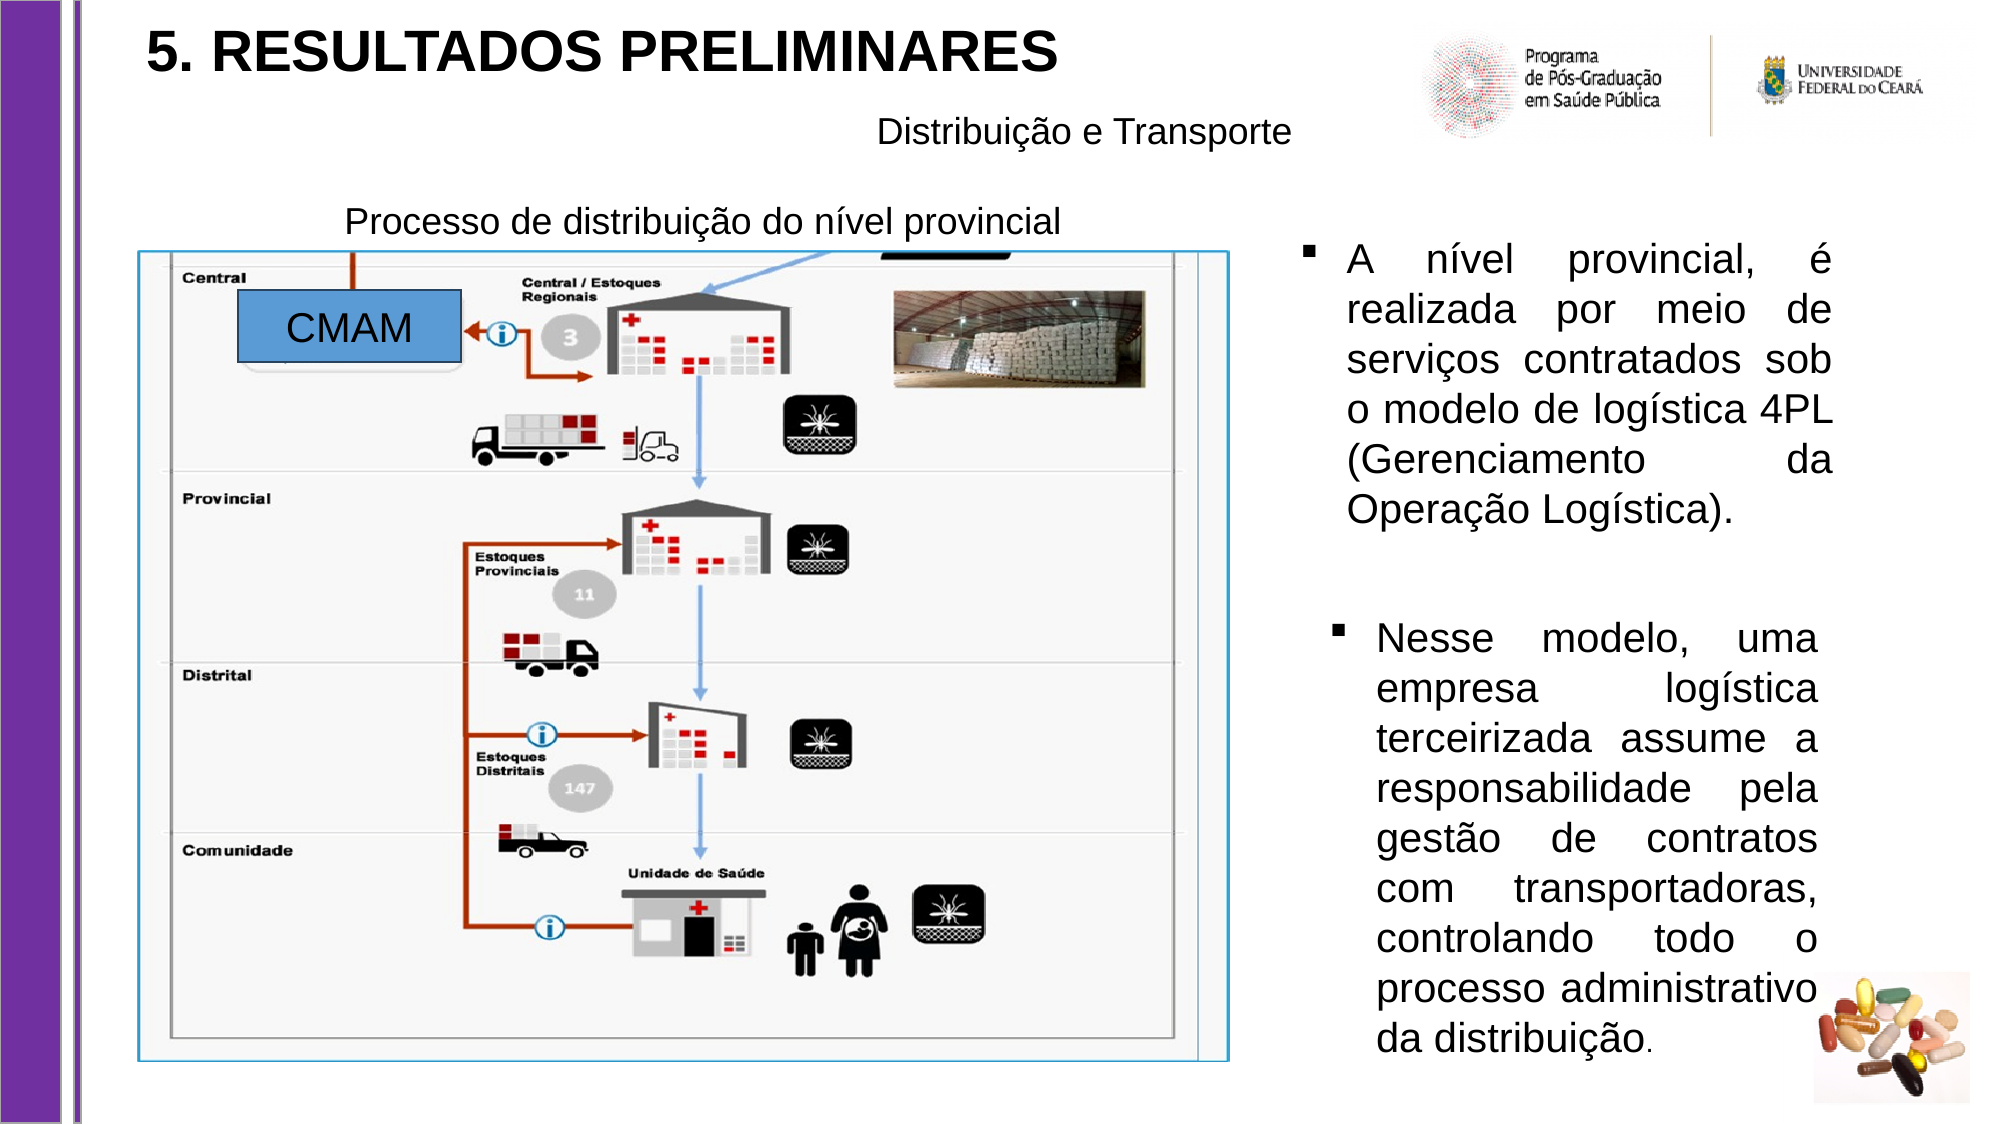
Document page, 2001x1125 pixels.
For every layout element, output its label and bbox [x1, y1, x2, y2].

picture [136, 250, 1230, 1063]
picture [1780, 953, 2000, 1123]
picture [1413, 21, 1977, 144]
text_box [0, 0, 1959, 1123]
